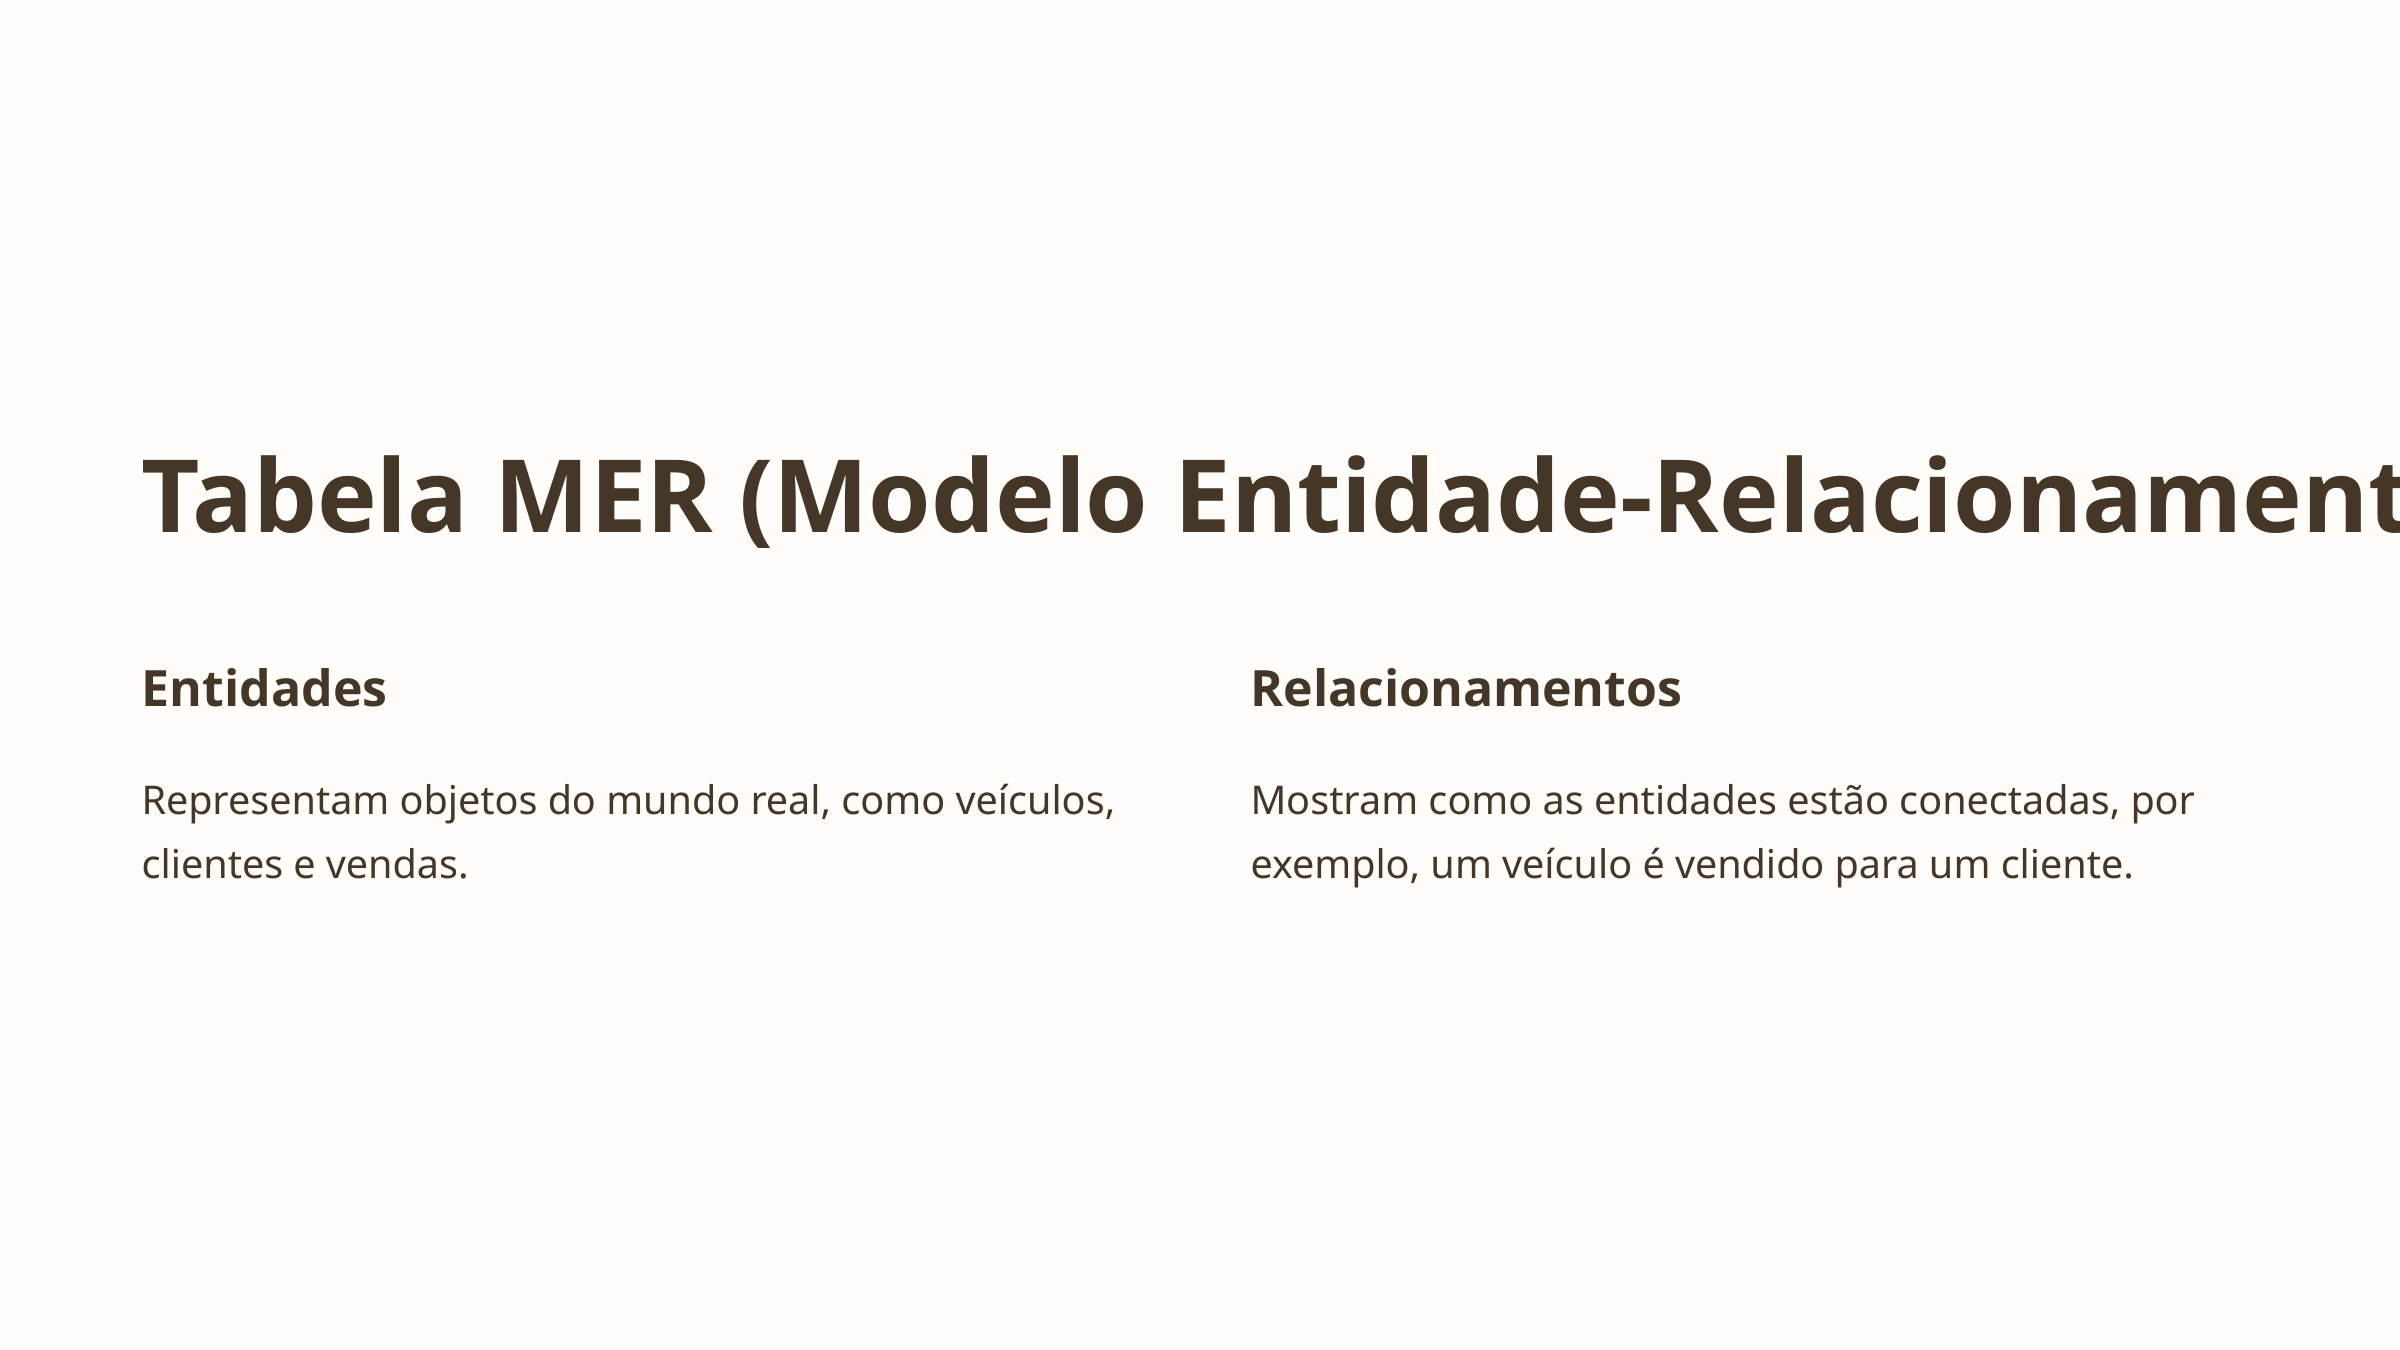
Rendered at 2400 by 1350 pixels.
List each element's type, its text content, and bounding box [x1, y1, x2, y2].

text_box Tabela MER (Modelo Entidade-Relacionamento) [141, 426, 2225, 553]
text_box Mostram como as entidades estão conectadas, por exemplo, um veículo é vendido para um cliente. [1250, 757, 2260, 888]
text_box Relacionamentos [1250, 653, 1757, 718]
text_box Representam objetos do mundo real, como veículos, clientes e vendas. [141, 757, 1151, 888]
text_box Entidades [141, 653, 648, 718]
